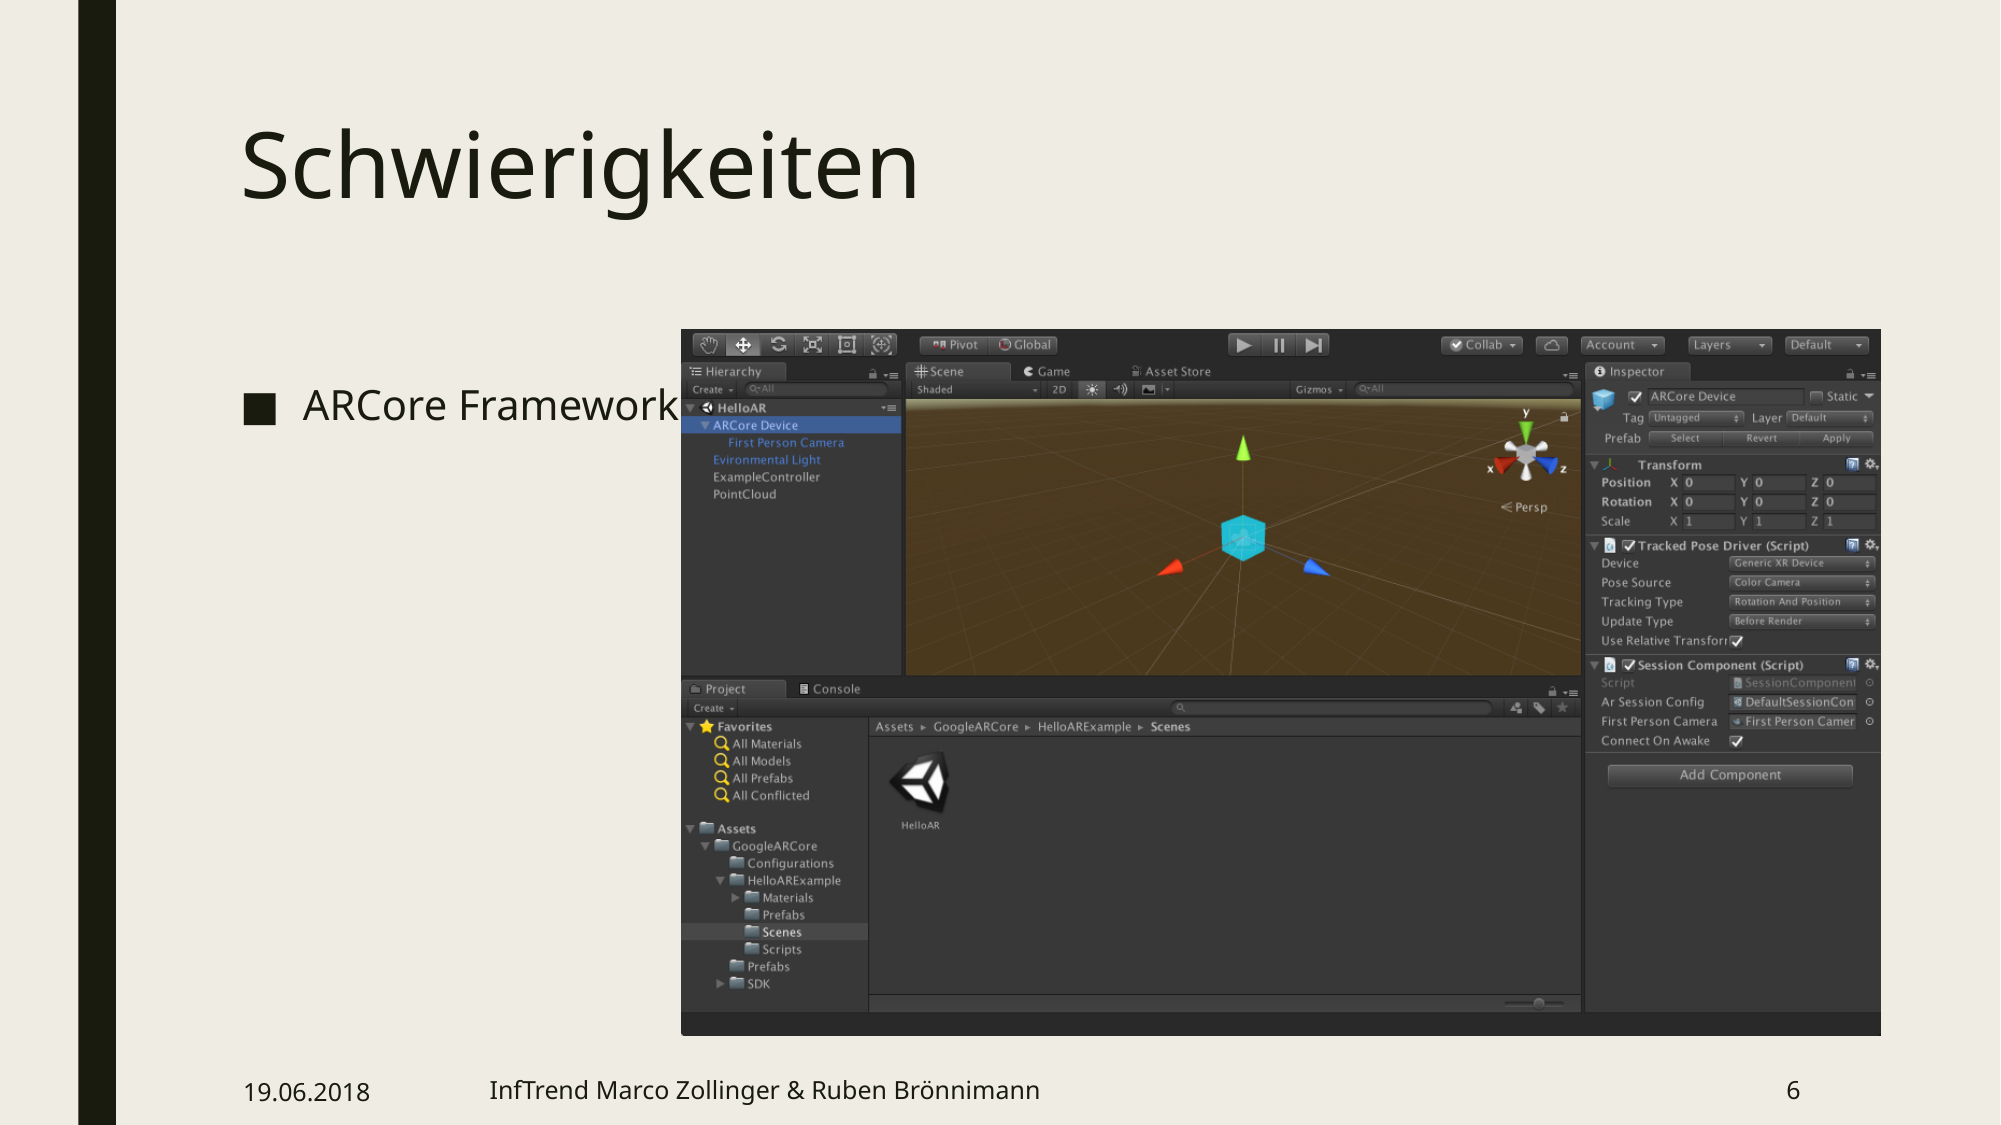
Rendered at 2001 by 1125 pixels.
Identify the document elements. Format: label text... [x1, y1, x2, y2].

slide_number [228, 1058, 426, 1125]
title Schwierigkeiten [225, 112, 1800, 357]
list ARCore Framework [225, 375, 681, 963]
footer InfTrend Marco Zollinger & Ruben Brönnimann [474, 1058, 1505, 1125]
slide_number 6 [1553, 1058, 1816, 1125]
picture [681, 329, 1881, 1036]
